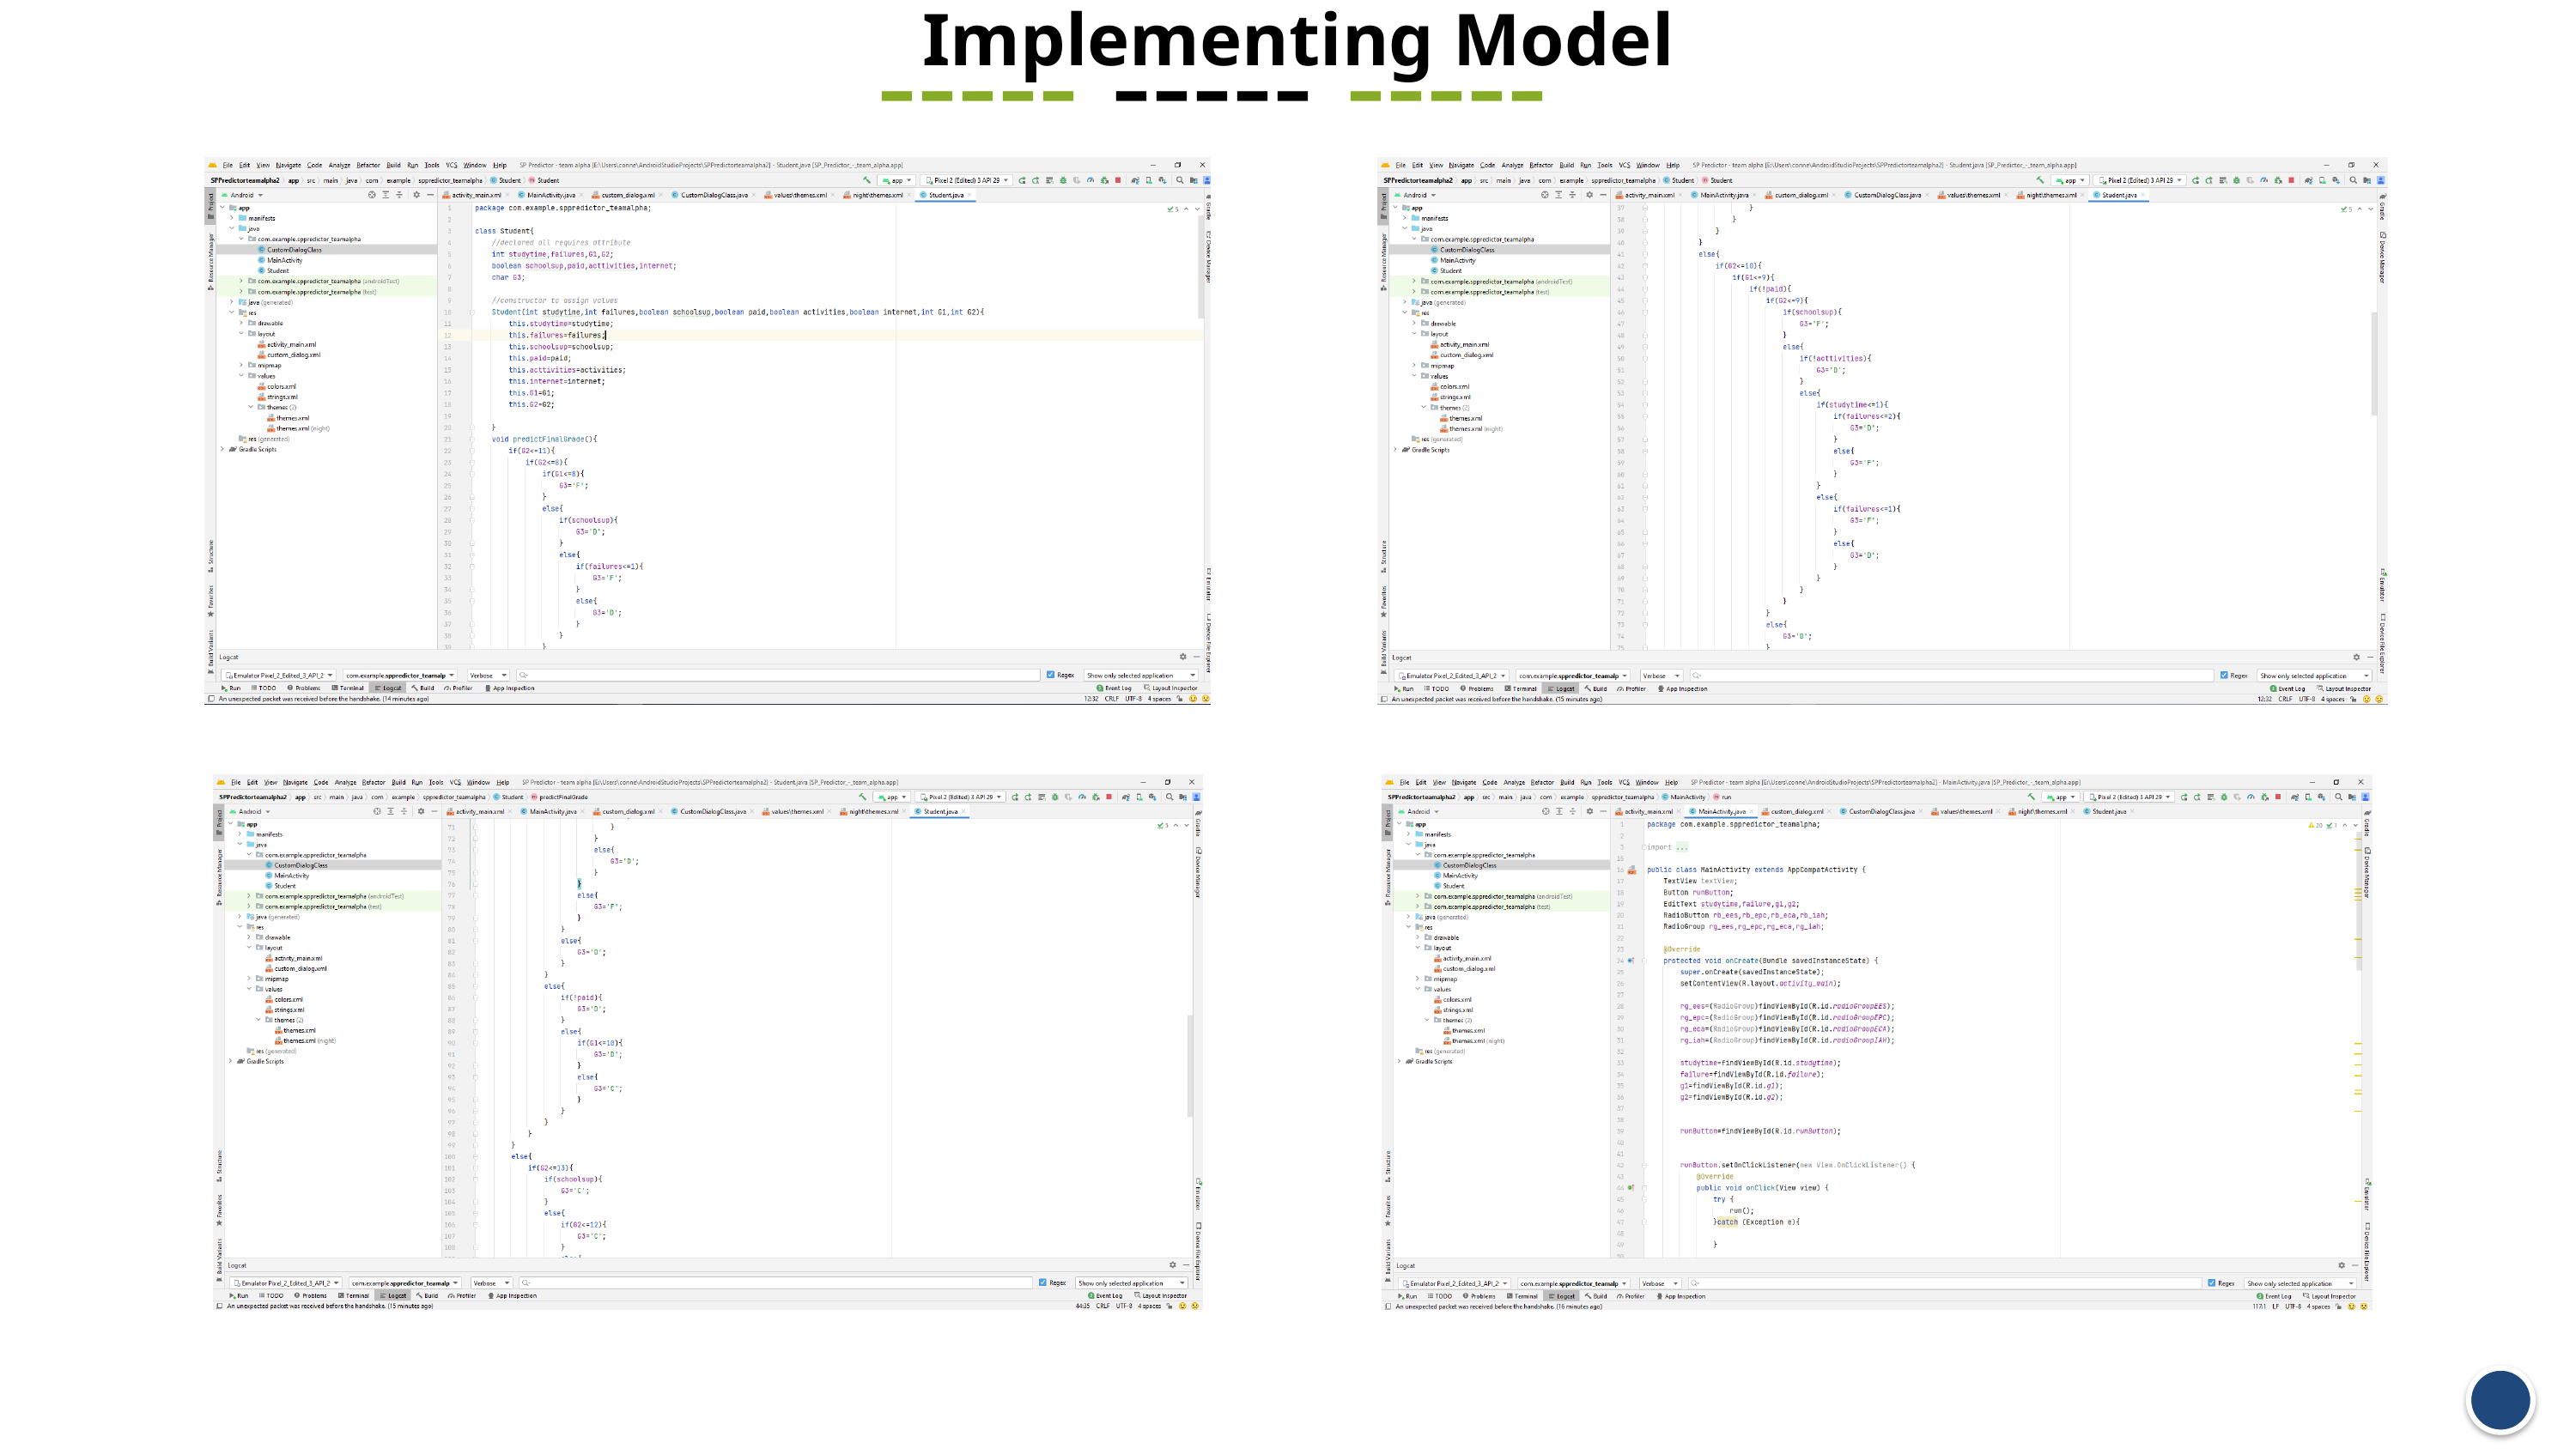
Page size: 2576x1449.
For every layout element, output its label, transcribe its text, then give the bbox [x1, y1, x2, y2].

text_box [2526, 1376, 2537, 1424]
picture [204, 156, 1211, 706]
picture [1377, 156, 2388, 706]
picture [1381, 773, 2372, 1310]
text_box Implementing Model [783, 0, 1814, 87]
text_box ----- ----- ----- [877, 4, 2218, 155]
text_box [2478, 1427, 2524, 1435]
slide_number [2471, 1374, 2526, 1427]
text_box [2477, 1365, 2524, 1374]
text_box [2465, 1381, 2471, 1419]
picture [212, 773, 1203, 1310]
